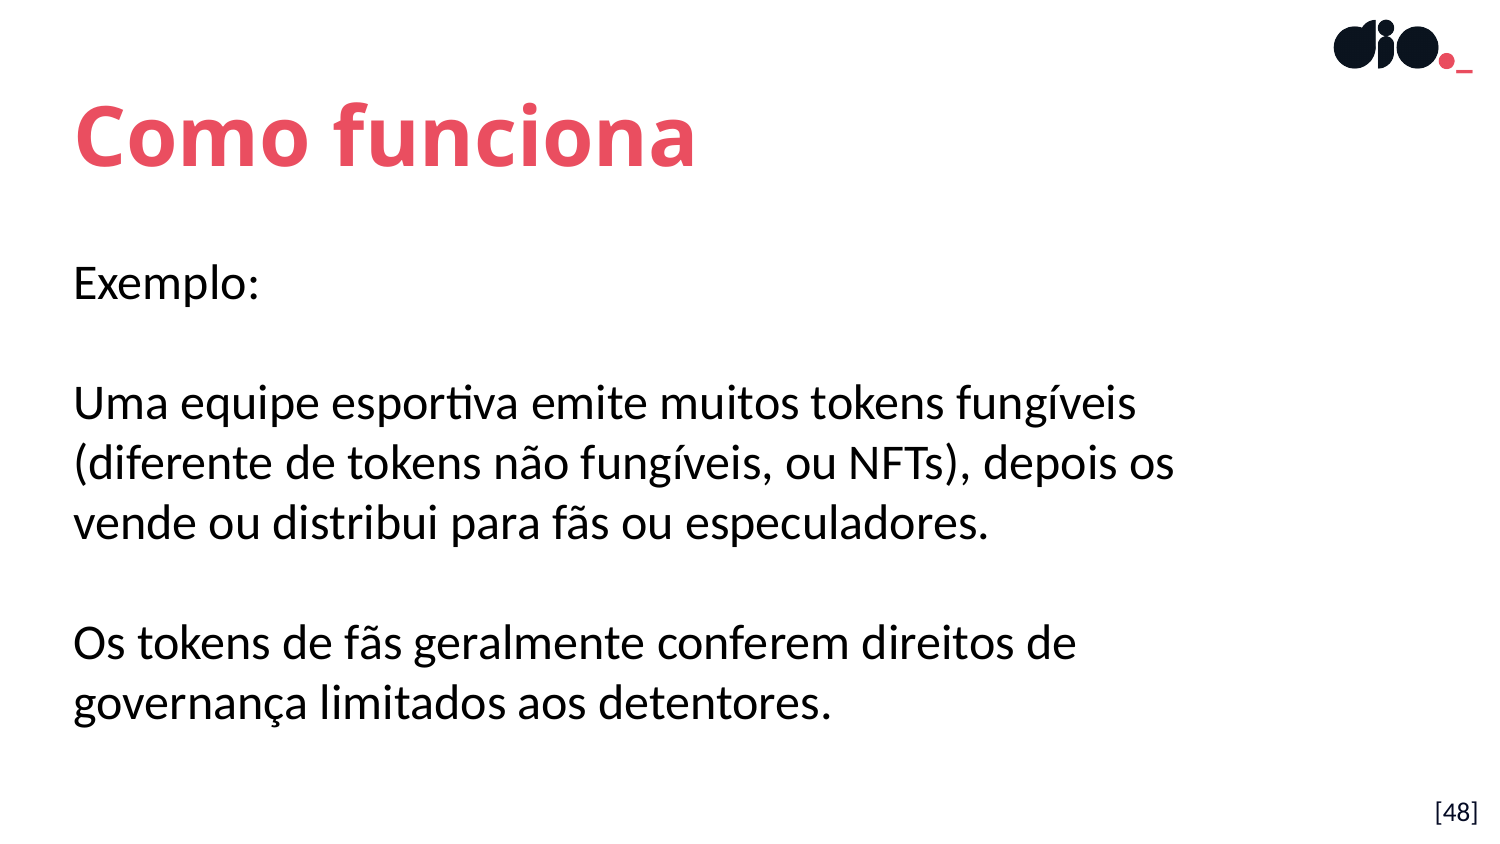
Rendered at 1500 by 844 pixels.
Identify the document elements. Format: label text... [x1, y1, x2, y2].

text_box Como funciona [58, 56, 1374, 196]
picture [1333, 19, 1473, 74]
slide_number [48] [1403, 779, 1494, 844]
text_box Exemplo: Uma equipe esportiva emite muitos tokens fungíveis (diferente de tokens não fungíveis, ou NFTs), depois os vende ou distribui para fãs ou especuladores. Os tokens de fãs geralmente conferem direitos de governança limitados aos detentores. [58, 242, 1222, 738]
